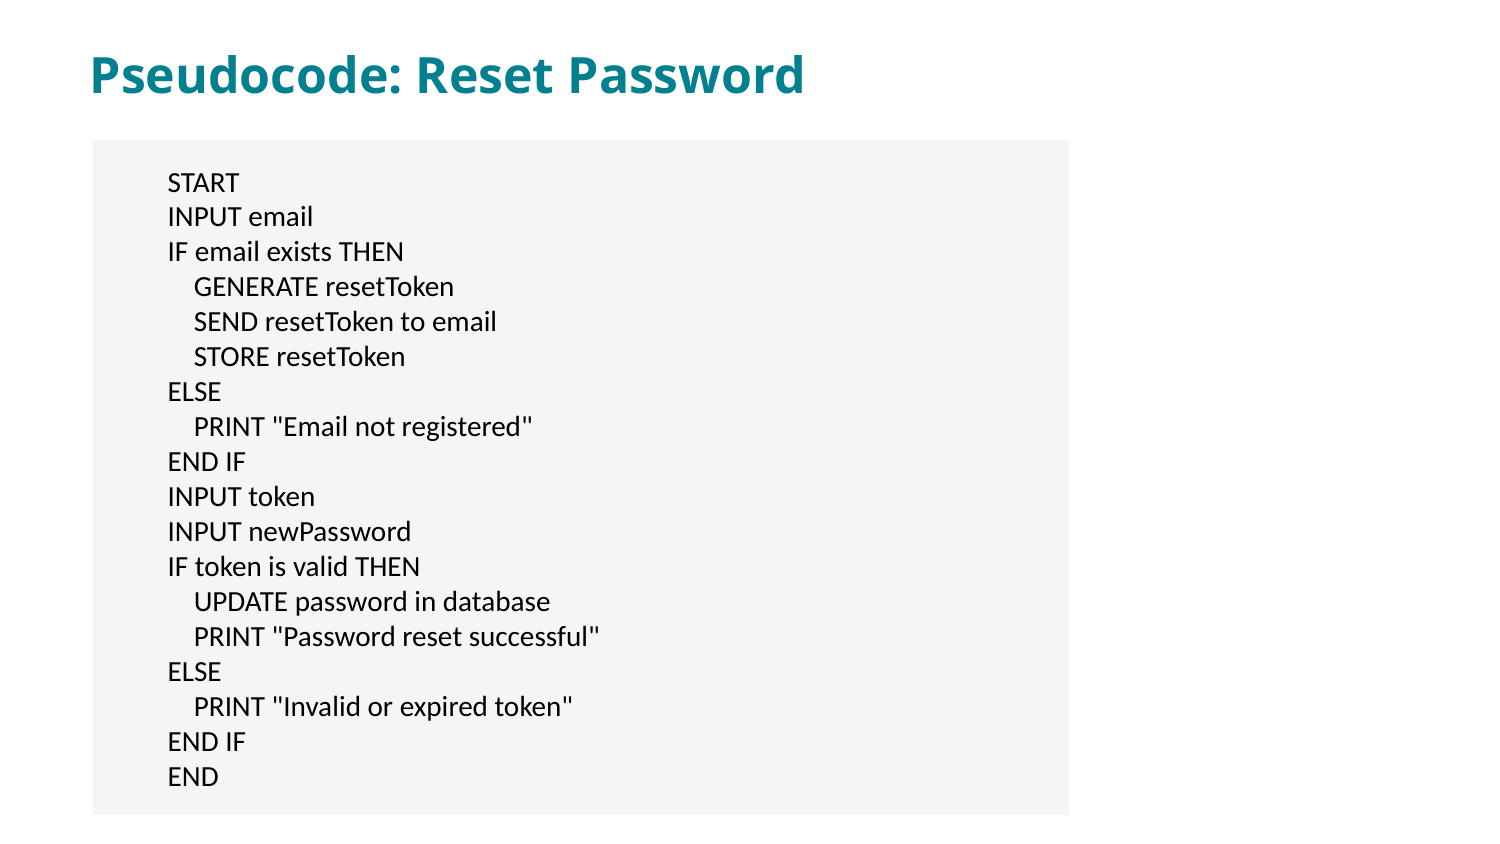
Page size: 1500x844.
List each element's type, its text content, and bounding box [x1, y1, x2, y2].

text_box START INPUT email IF email exists THEN GENERATE resetToken SEND resetToken to email STORE resetToken ELSE PRINT "Email not registered" END IF INPUT token INPUT newPassword IF token is valid THEN UPDATE password in database PRINT "Password reset successful" ELSE PRINT "Invalid or expired token" END IF END [92, 139, 1069, 815]
text_box Pseudocode: Reset Password [74, 28, 1425, 119]
